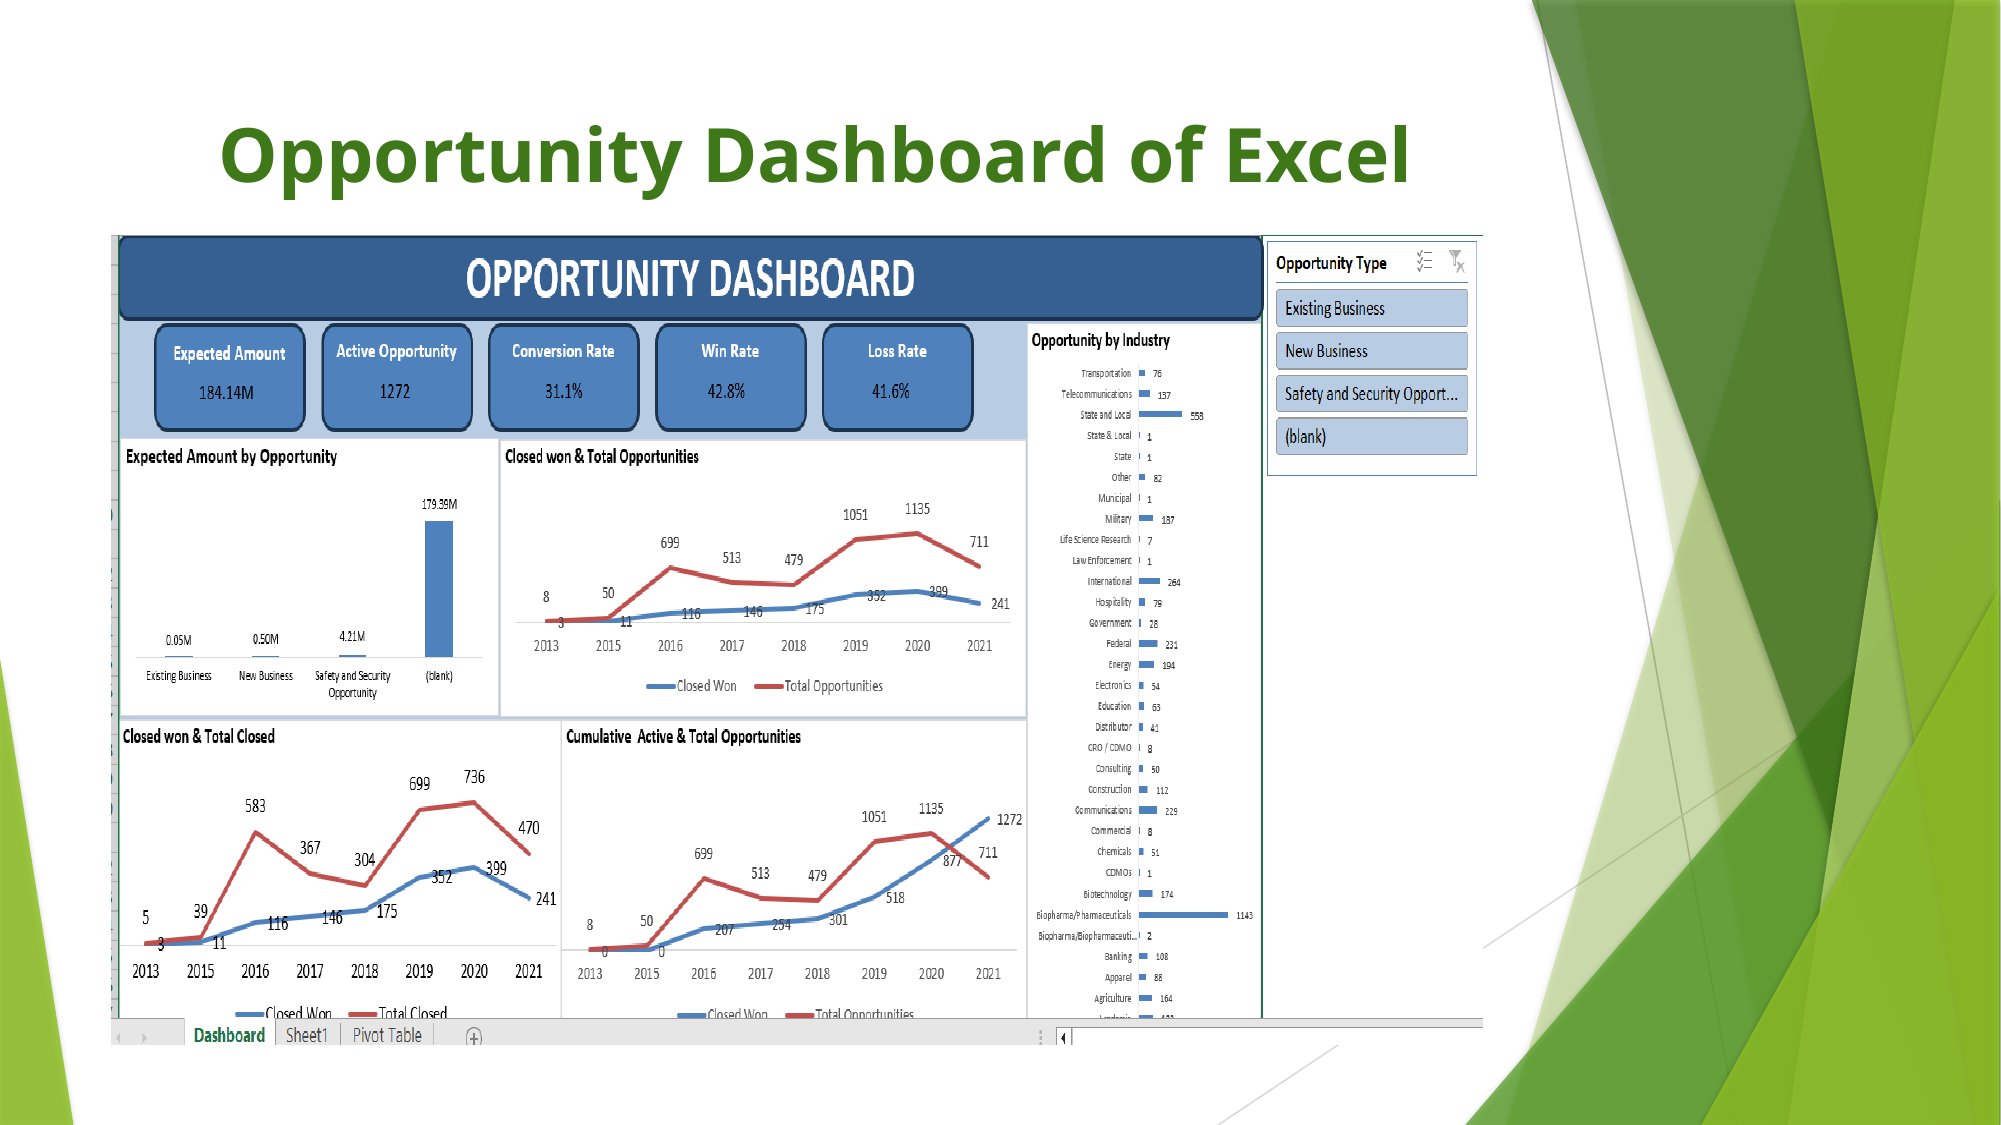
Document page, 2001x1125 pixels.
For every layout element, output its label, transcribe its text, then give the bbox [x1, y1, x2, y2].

title Opportunity Dashboard of Excel [111, 99, 1522, 317]
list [110, 234, 1484, 1045]
